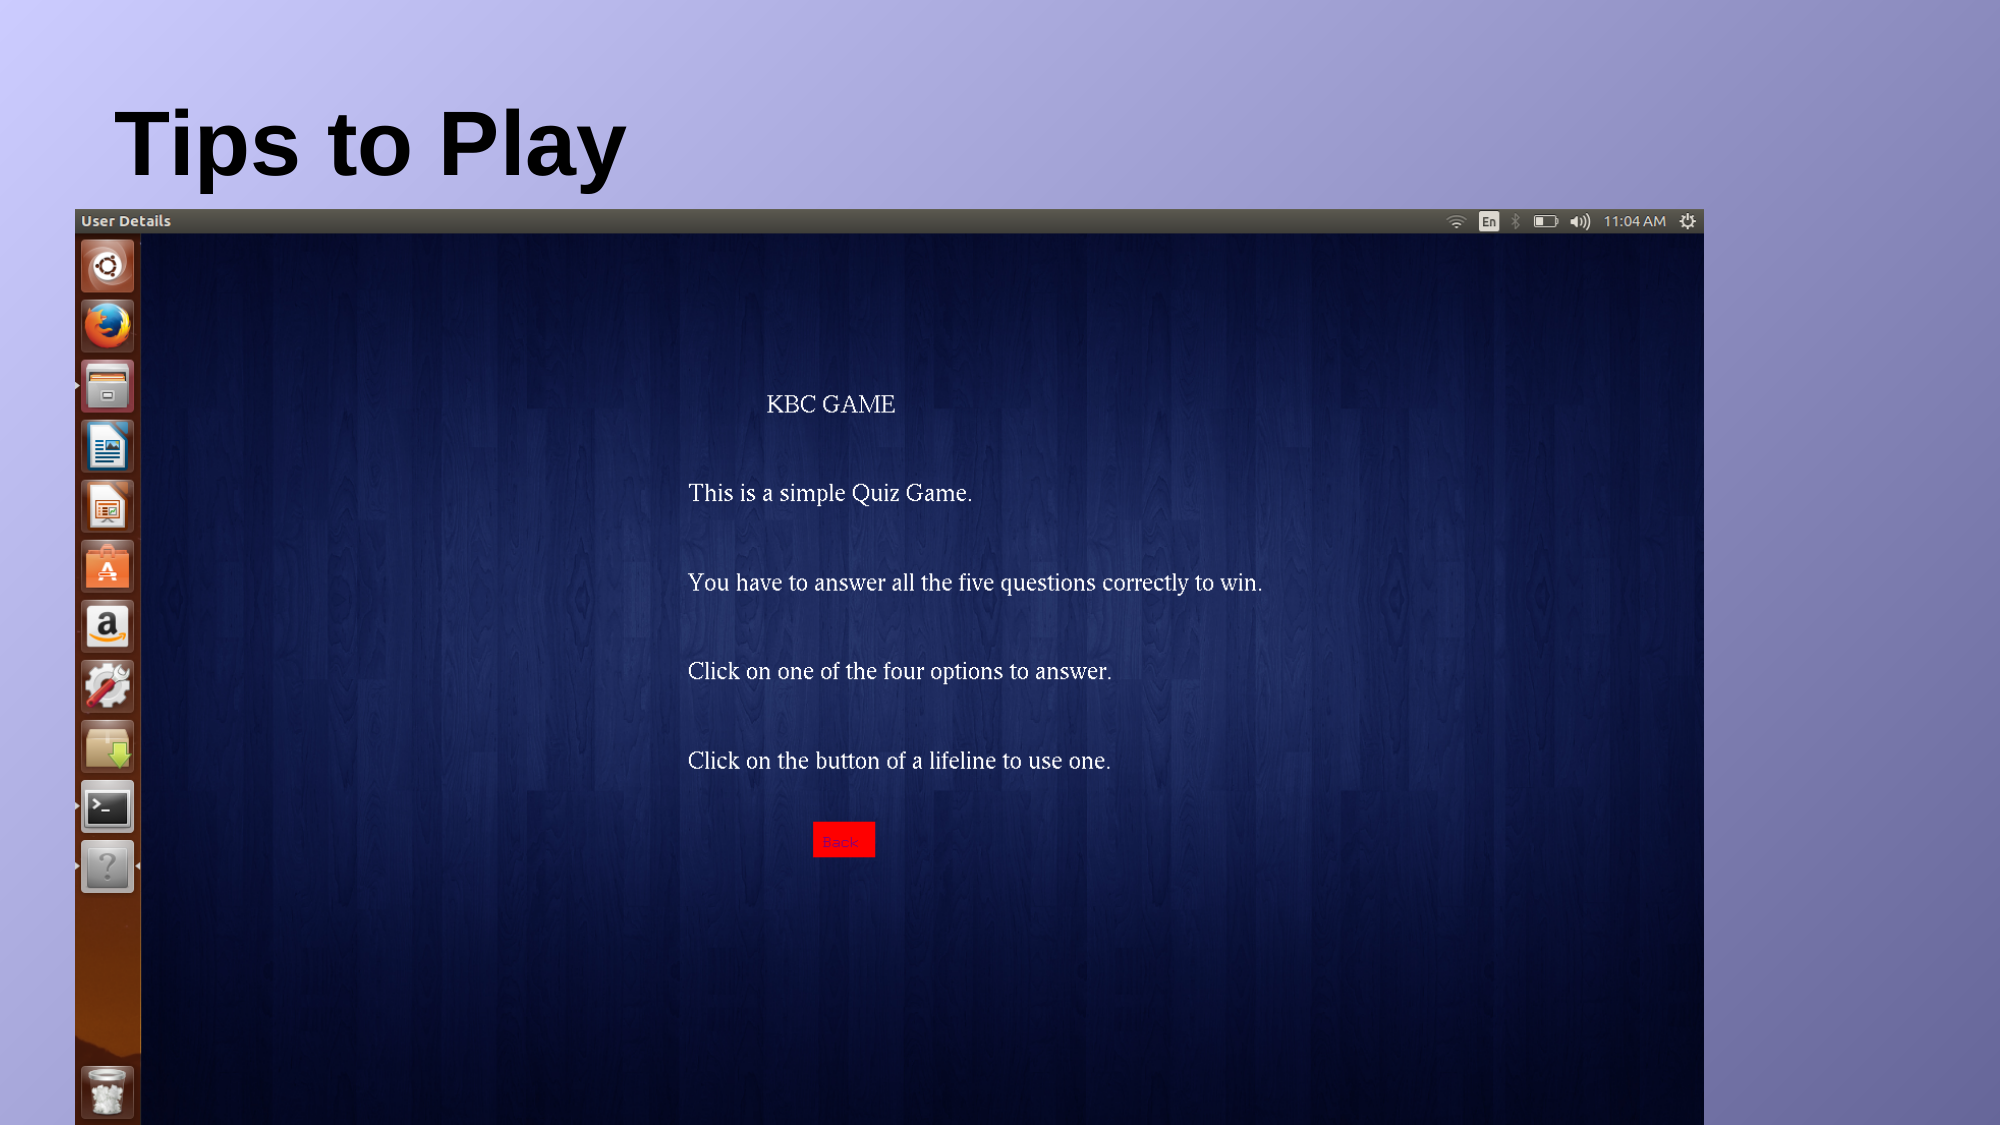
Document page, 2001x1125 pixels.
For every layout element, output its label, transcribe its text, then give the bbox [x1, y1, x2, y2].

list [75, 209, 1704, 1125]
title Tips to Play [99, 45, 1900, 233]
